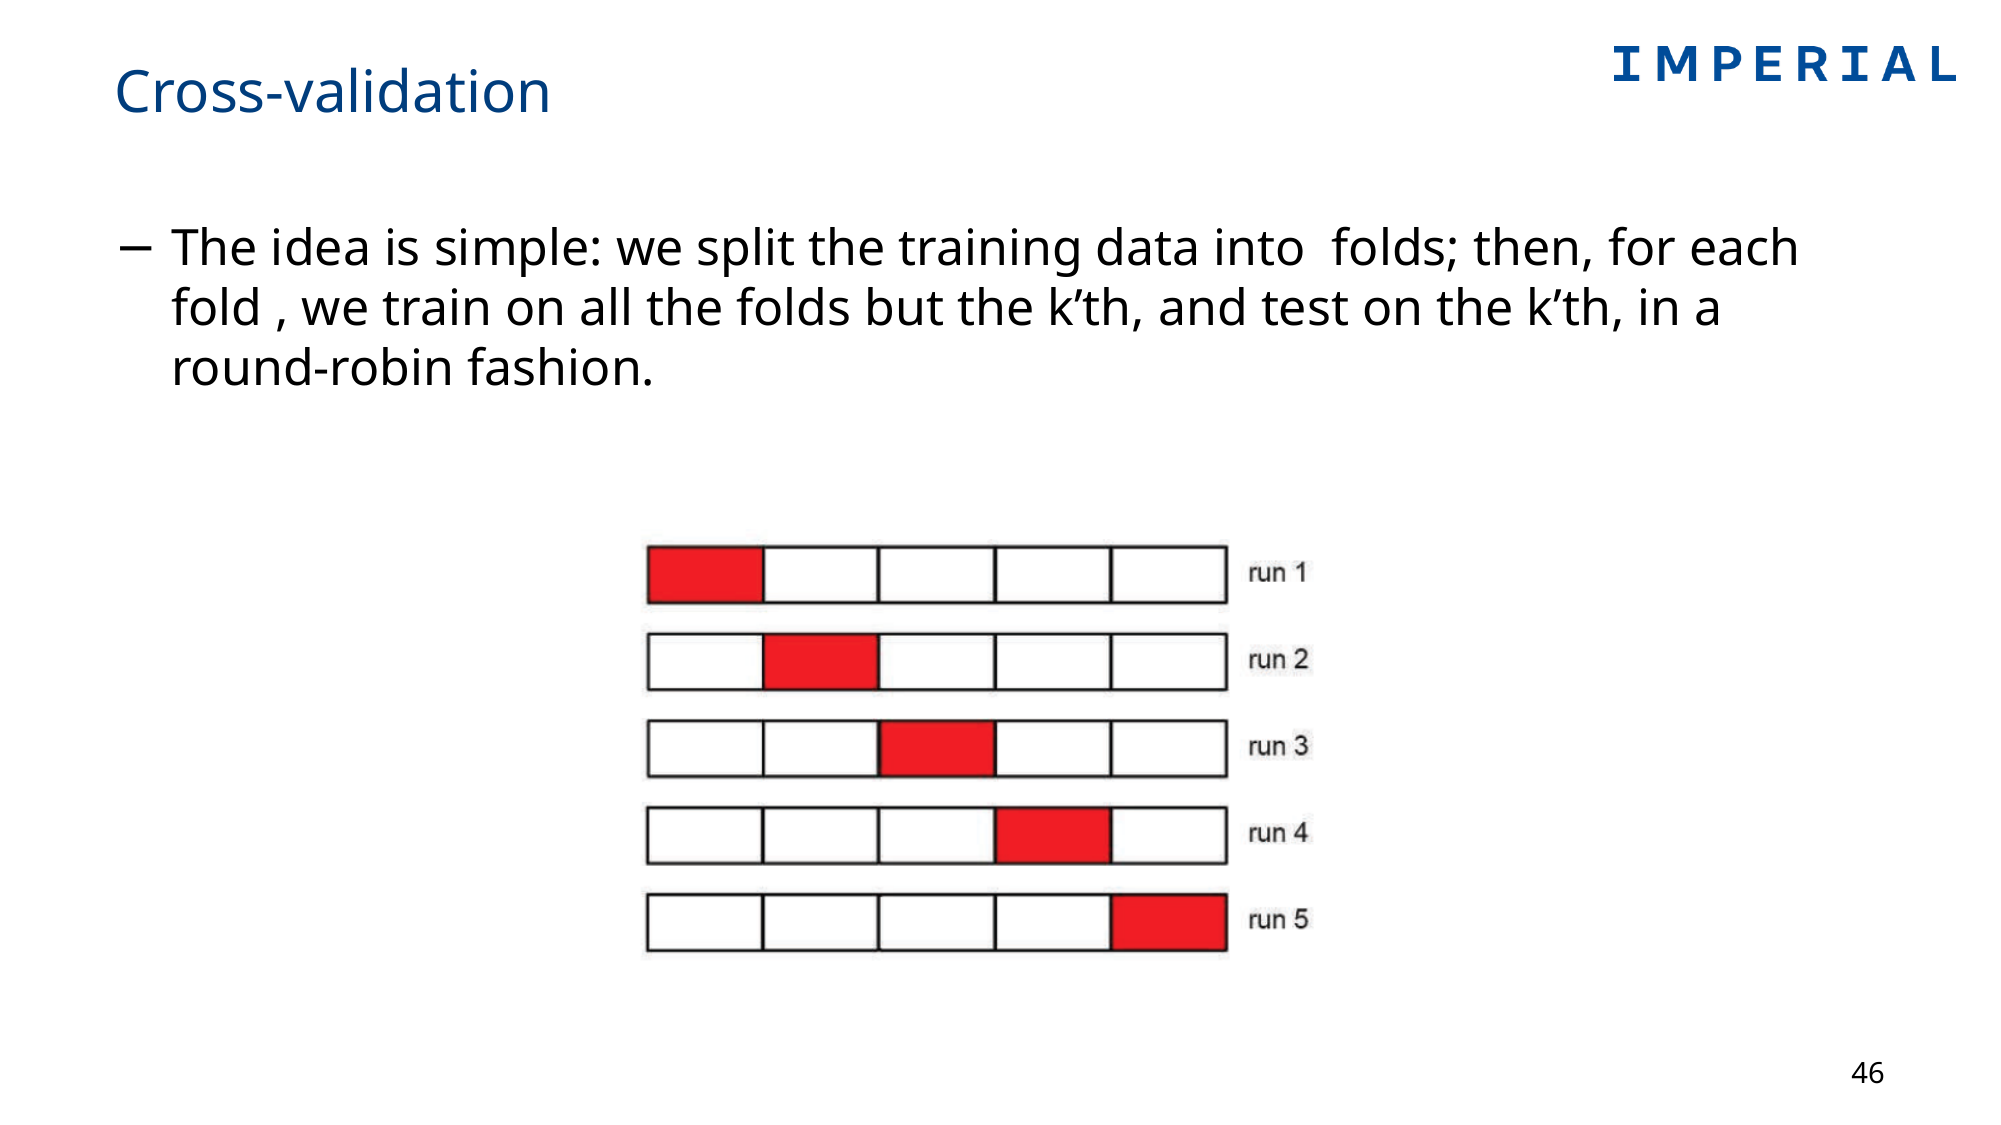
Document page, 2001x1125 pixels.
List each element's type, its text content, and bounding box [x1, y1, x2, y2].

picture [1900, 46, 1956, 81]
slide_number 46 [1433, 1046, 1901, 1103]
picture [567, 463, 1391, 996]
title Cross-validation [99, 0, 1900, 184]
